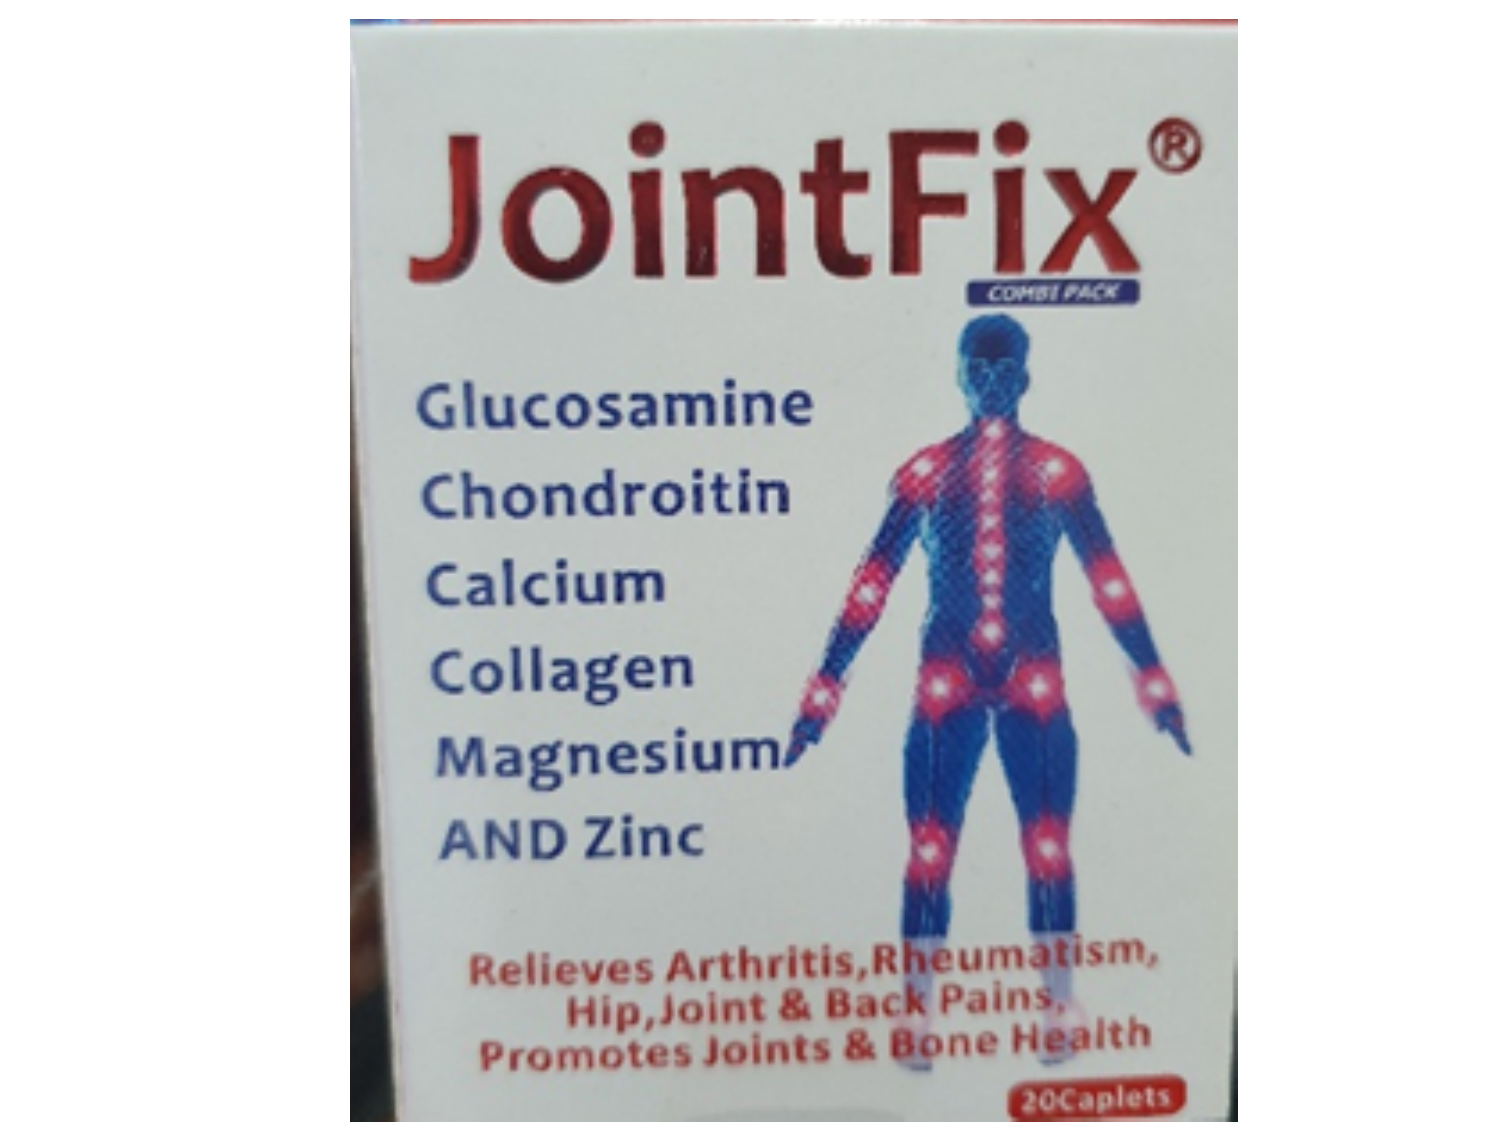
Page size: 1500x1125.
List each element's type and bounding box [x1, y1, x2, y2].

list [349, 19, 1238, 1123]
